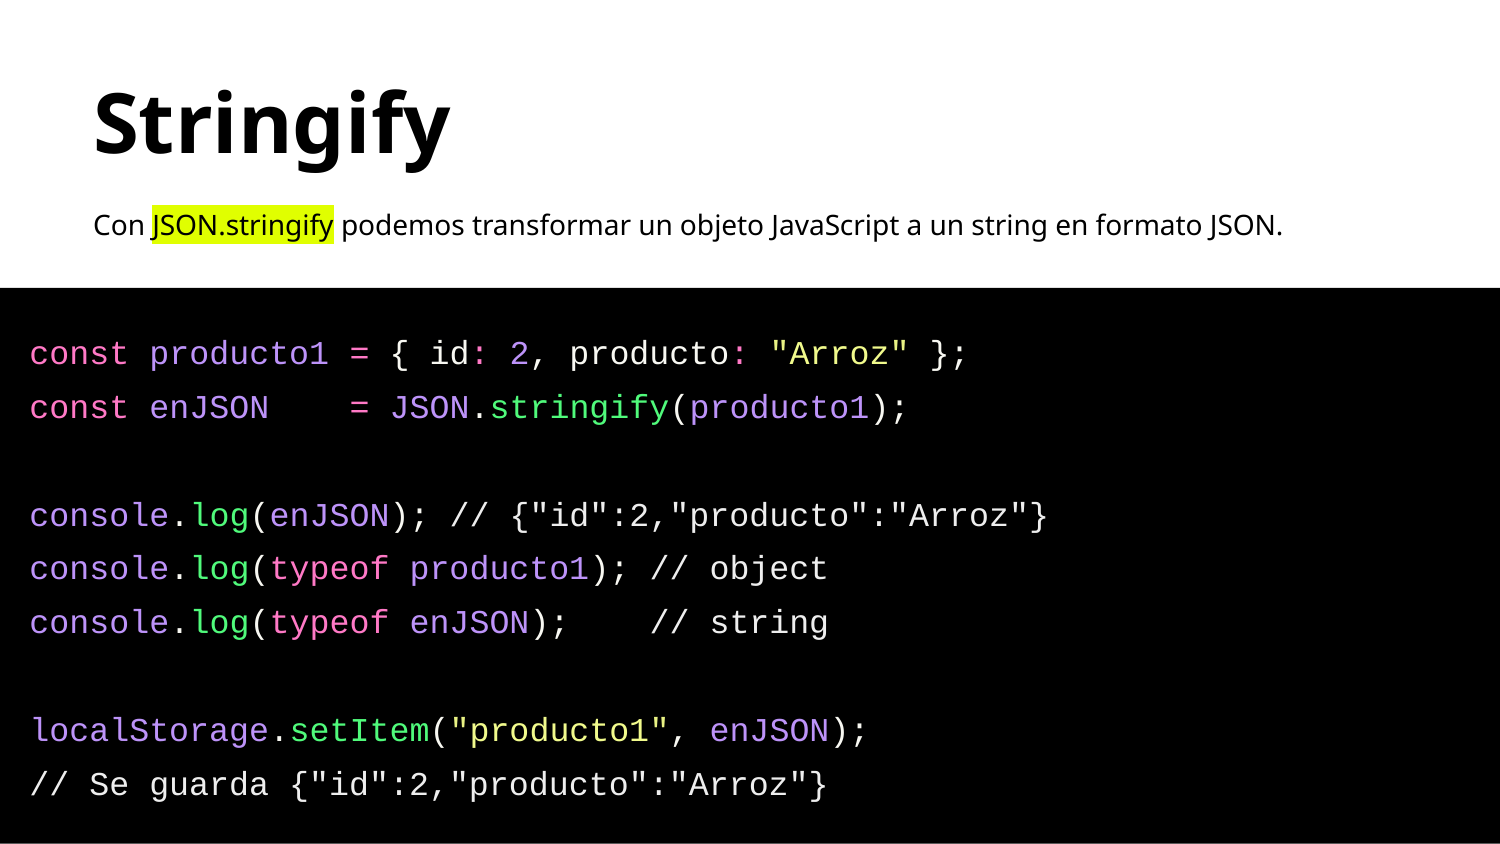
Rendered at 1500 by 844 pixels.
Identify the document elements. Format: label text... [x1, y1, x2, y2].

text_box Stringify [78, 55, 1345, 187]
text_box const producto1 = { id: 2, producto: "Arroz" }; const enJSON = JSON.stringify(producto1); console.log(enJSON); // {"id":2,"producto":"Arroz"} console.log(typeof producto1); // object console.log(typeof enJSON); // string localStorage.setItem("producto1", enJSON); // Se guarda {"id":2,"producto":"Arroz"} [0, 287, 1500, 844]
text_box Con JSON.stringify podemos transformar un objeto JavaScript a un string en formato JSON. [78, 187, 1345, 287]
